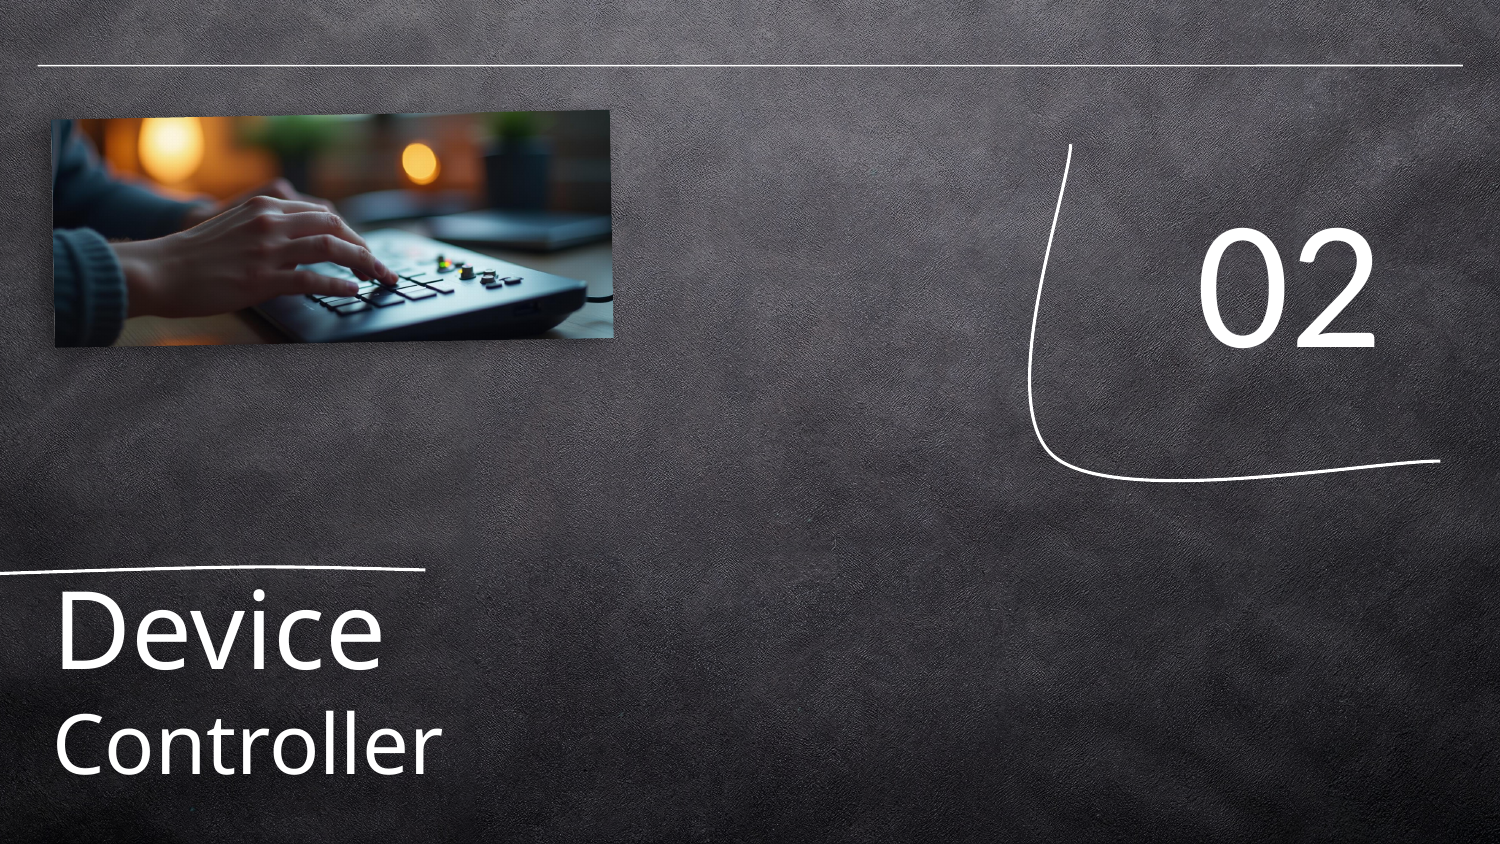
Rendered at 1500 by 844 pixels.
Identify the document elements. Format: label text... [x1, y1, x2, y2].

title Device Controller [37, 355, 585, 806]
text_box [1029, 144, 1441, 481]
title 02 [1117, 148, 1463, 400]
text_box [0, 566, 426, 574]
picture [0, 0, 1500, 844]
